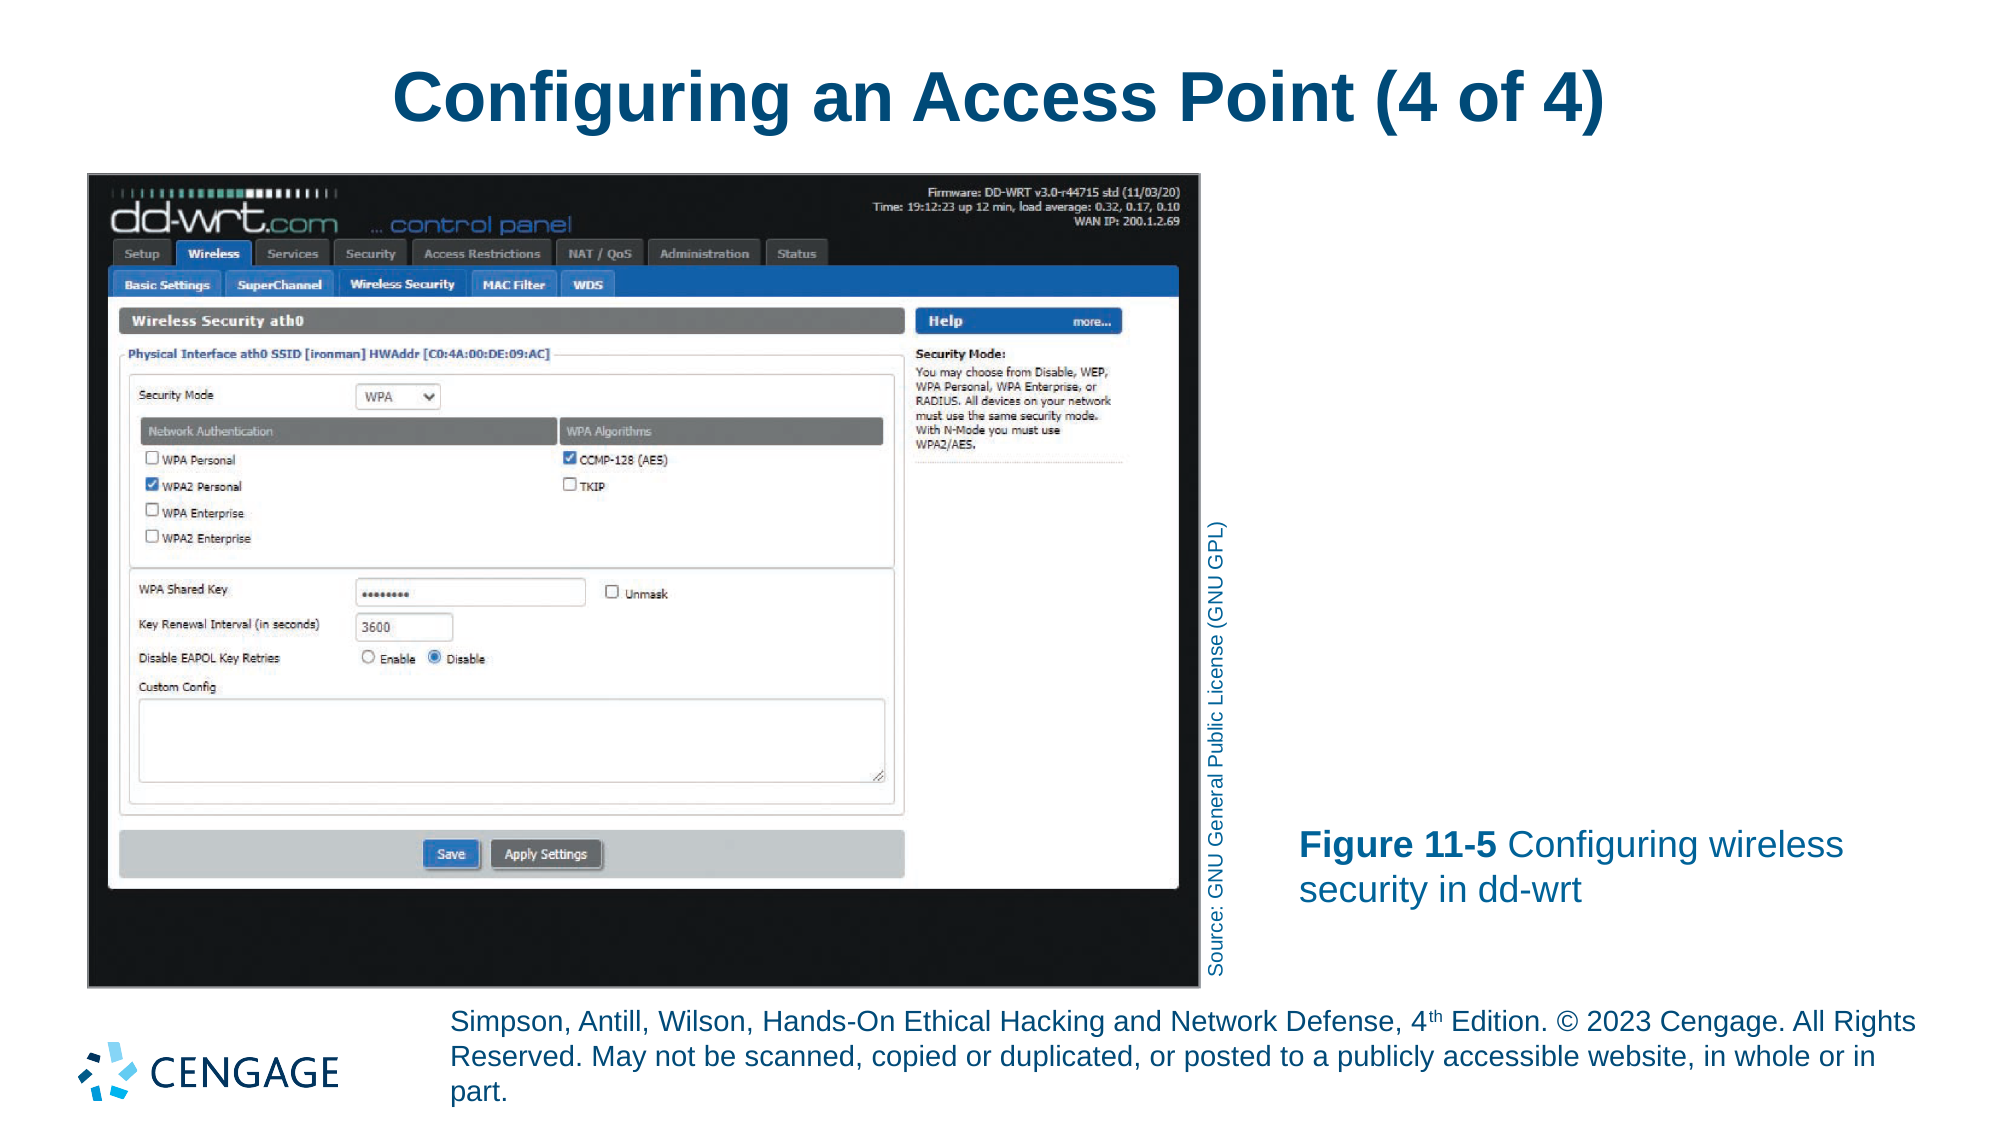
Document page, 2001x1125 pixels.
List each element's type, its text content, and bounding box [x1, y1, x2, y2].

list Source: GNU General Public License (GNU GPL) [1205, 369, 1245, 978]
list Figure 11-5 Configuring wireless security in dd-wrt [1299, 820, 1956, 931]
picture [73, 169, 1205, 1014]
picture [78, 1042, 338, 1101]
title Configuring an Access Point (4 of 4) [137, 59, 1863, 171]
